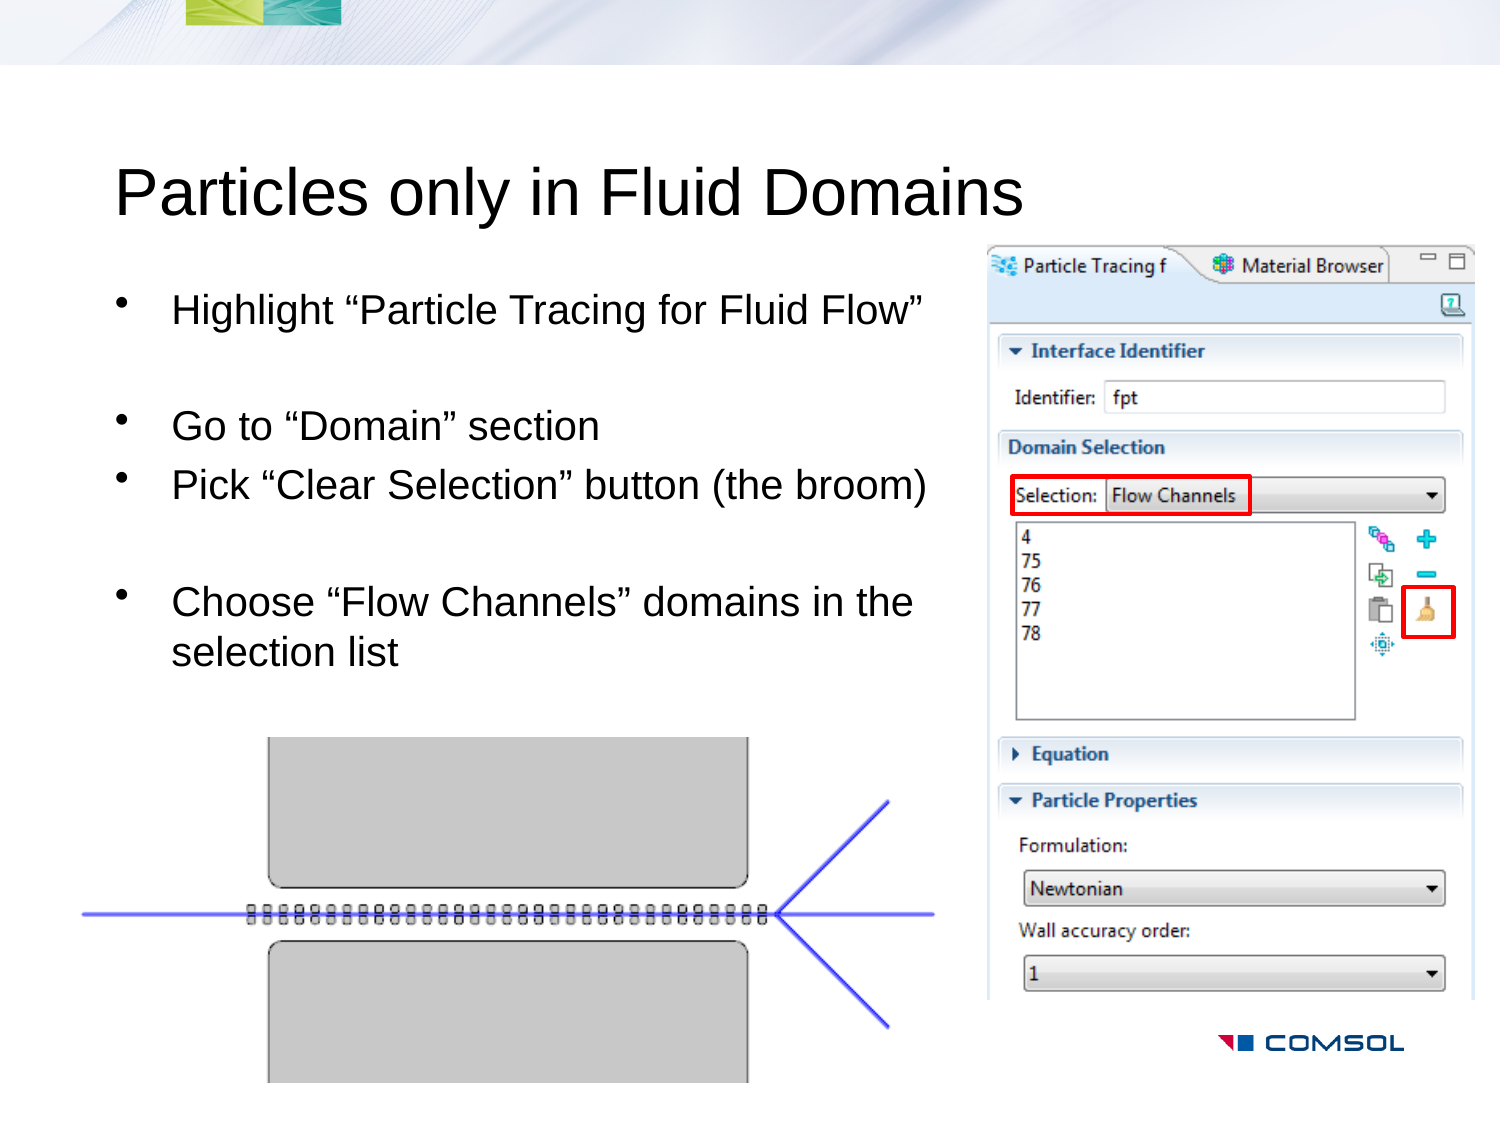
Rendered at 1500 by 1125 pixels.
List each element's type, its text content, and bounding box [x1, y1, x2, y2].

list Highlight “Particle Tracing for Fluid Flow” Go to “Domain” section Pick “Clear Selection” button (the broom) Choose “Flow Channels” domains in the selection list [99, 275, 975, 955]
picture [0, 0, 1500, 1125]
title Particles only in Fluid Domains [99, 102, 1425, 275]
